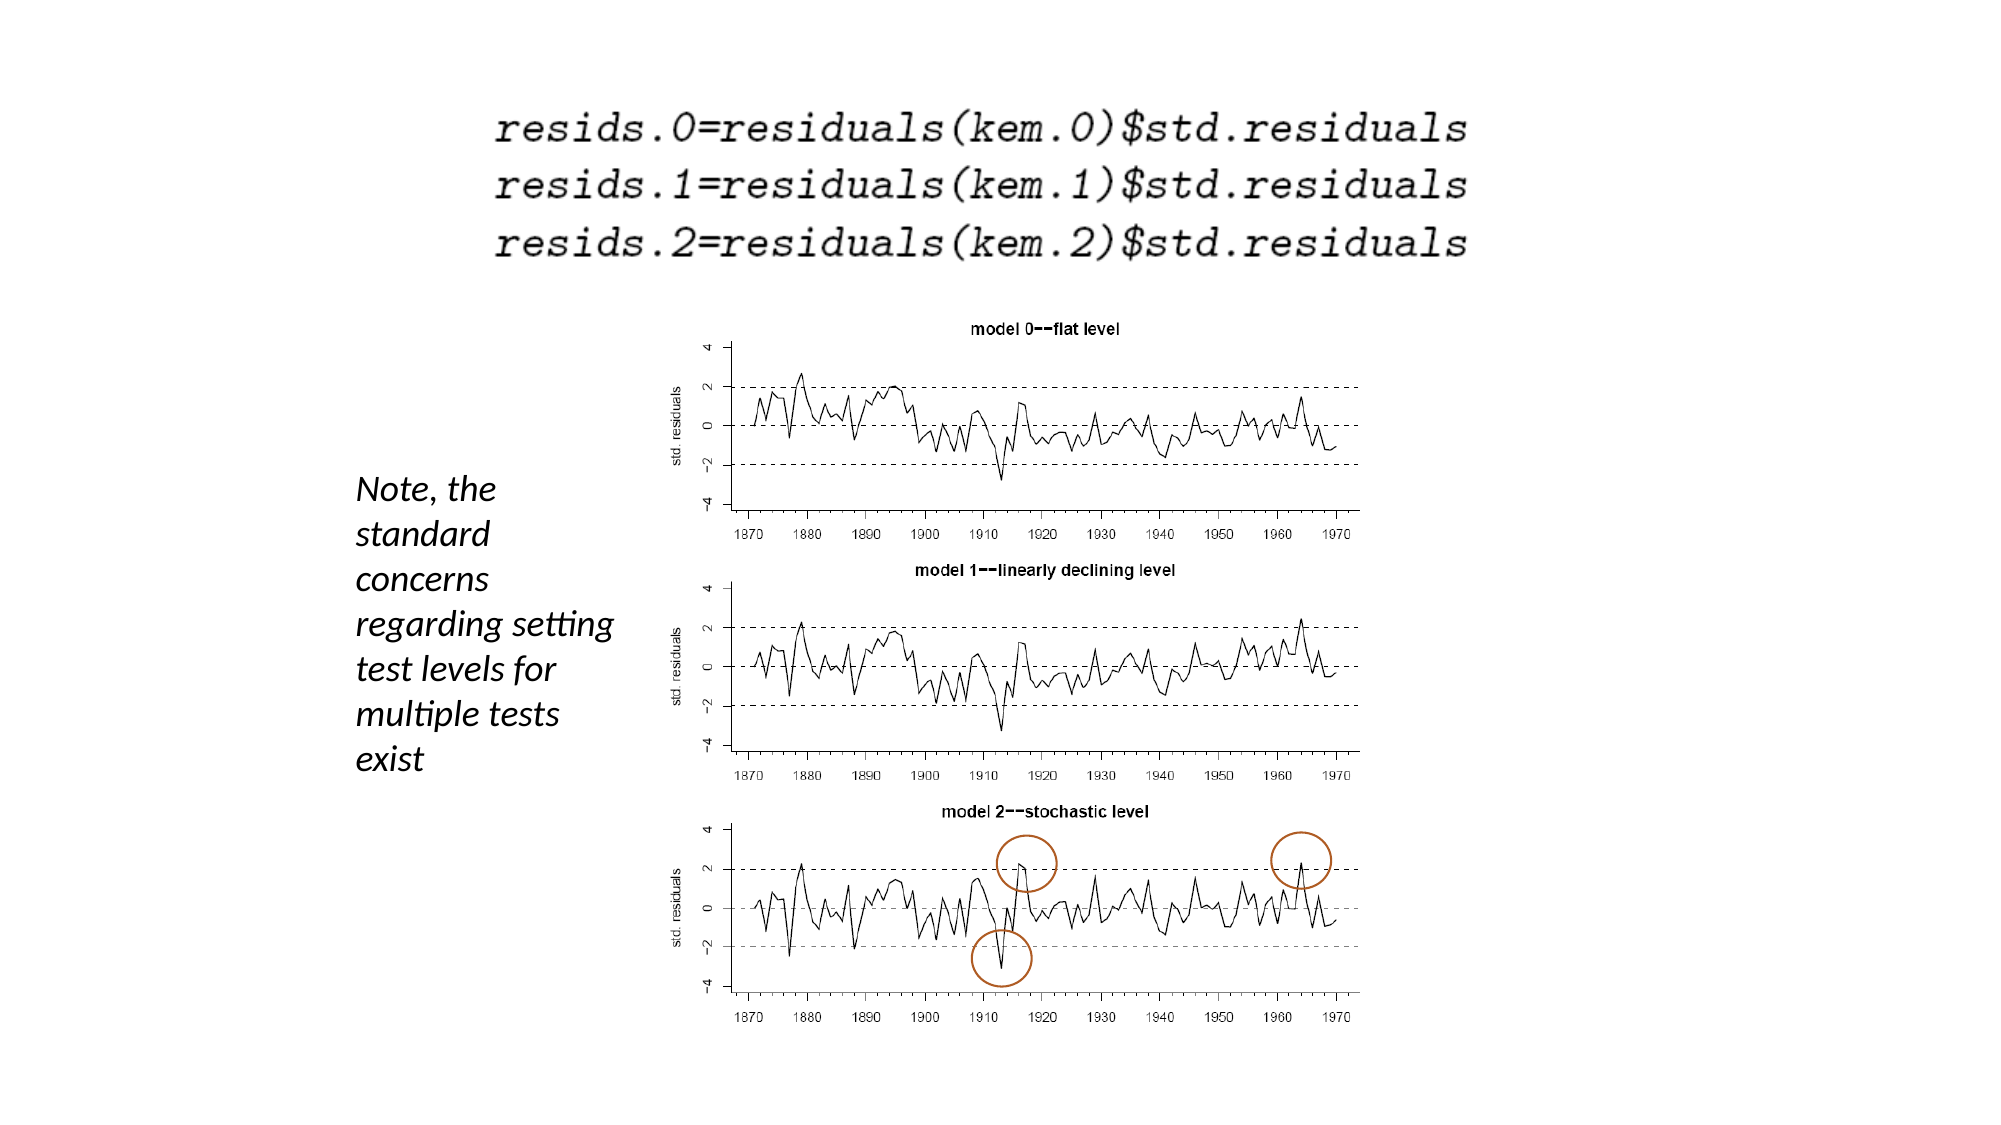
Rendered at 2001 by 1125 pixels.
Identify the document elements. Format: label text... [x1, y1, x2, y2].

text_box Note, the standard concerns regarding setting test levels for multiple tests exist [340, 456, 627, 787]
picture [450, 79, 1530, 1038]
